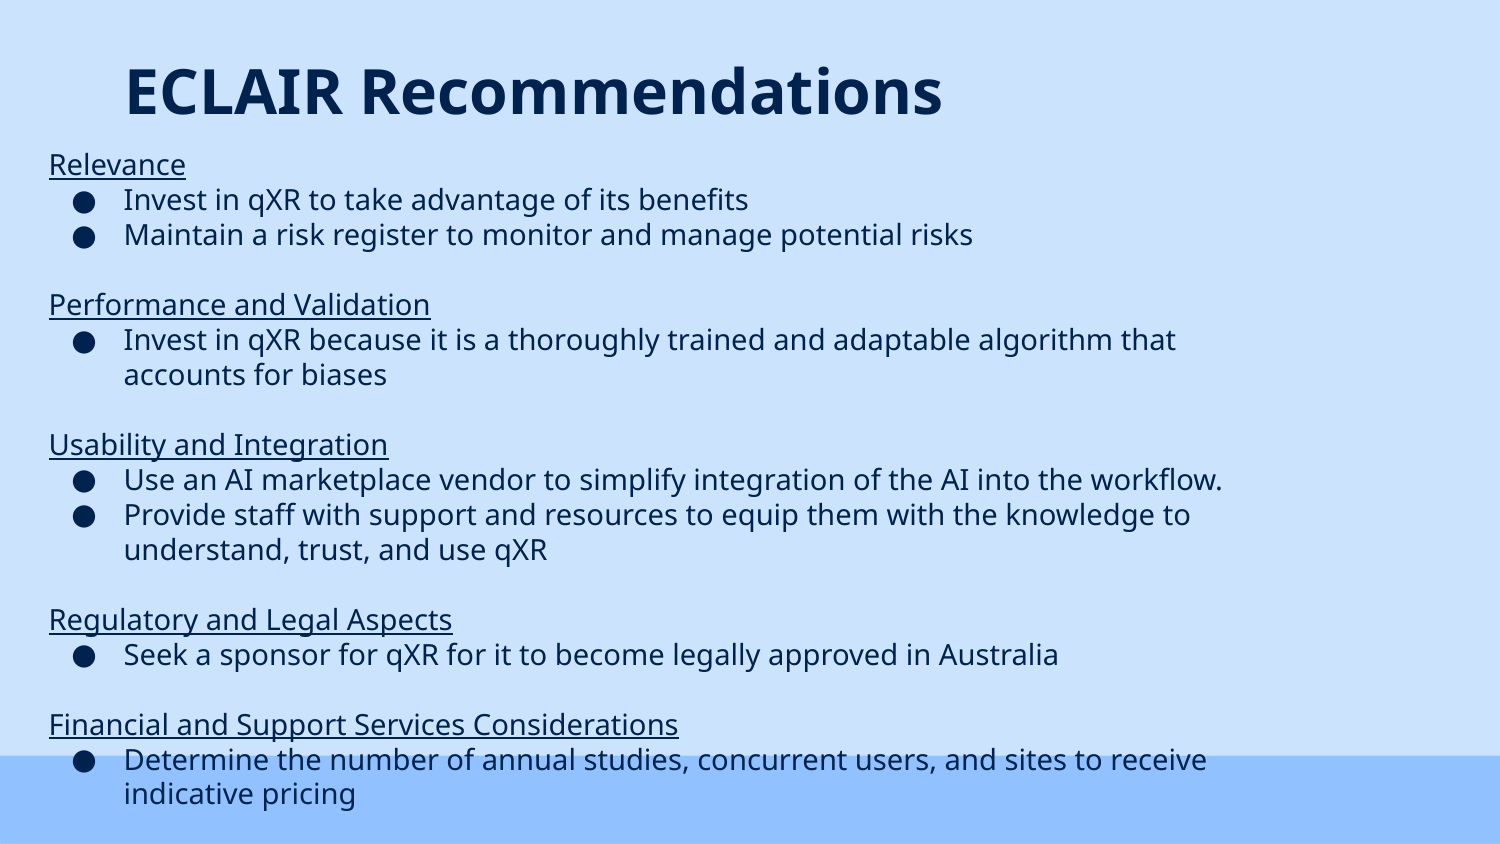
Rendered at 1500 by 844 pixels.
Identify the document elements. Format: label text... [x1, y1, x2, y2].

title ECLAIR Recommendations [109, 37, 1374, 132]
list Relevance Invest in qXR to take advantage of its benefits Maintain a risk register to monitor and manage potential risks Performance and Validation Invest in qXR because it is a thoroughly trained and adaptable algorithm that accounts for biases Usability and Integration Use an AI marketplace vendor to simplify integration of the AI into the workflow. Provide staff with support and resources to equip them with the knowledge to understand, trust, and use qXR Regulatory and Legal Aspects Seek a sponsor for qXR for it to become legally approved in Australia Financial and Support Services Considerations Determine the number of annual studies, concurrent users, and sites to receive indicative pricing [33, 131, 1298, 732]
